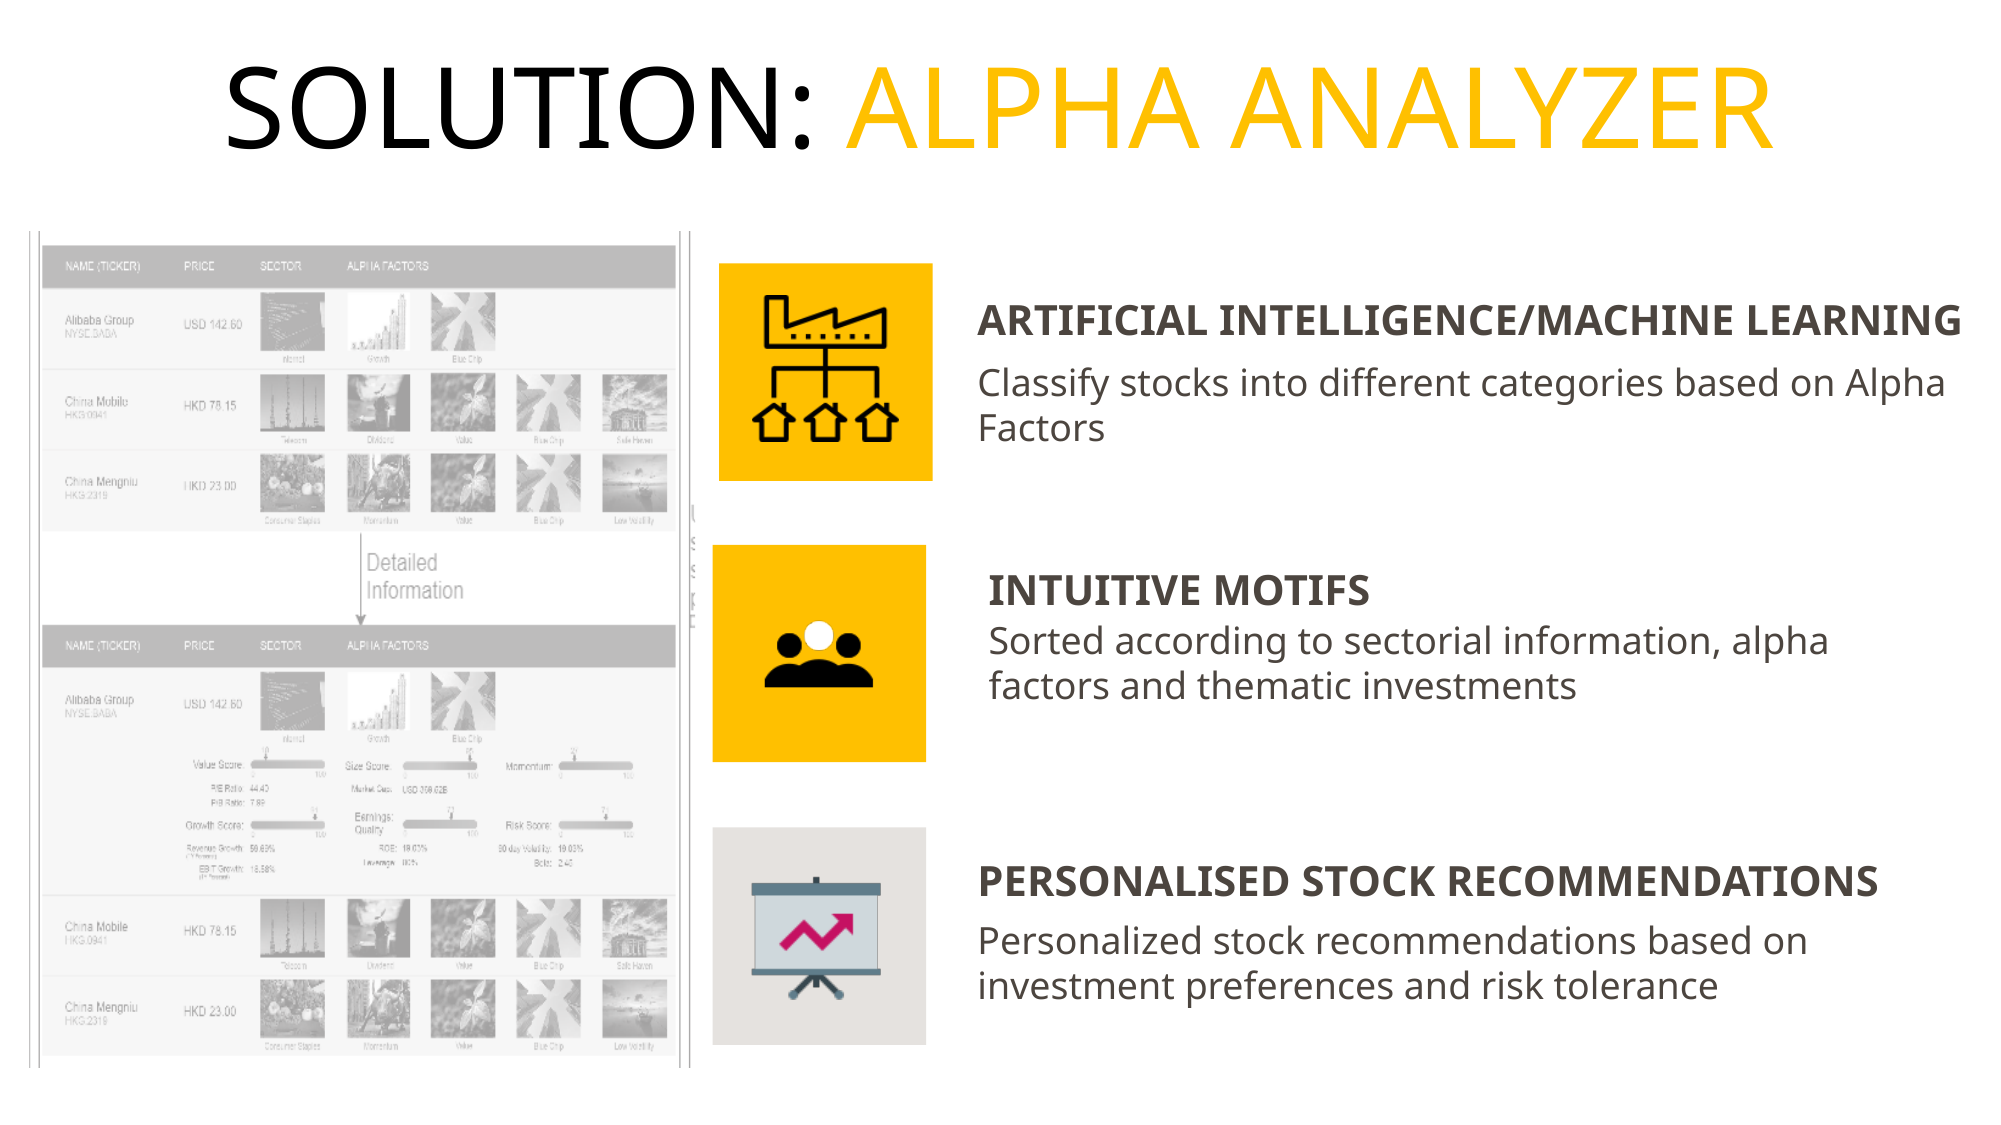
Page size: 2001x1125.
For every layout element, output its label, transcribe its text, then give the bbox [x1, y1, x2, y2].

title SOLUTION: ALPHA ANALYZER [137, 3, 1863, 221]
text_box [712, 544, 2000, 763]
text_box [718, 262, 934, 482]
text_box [712, 827, 2000, 1045]
picture [29, 231, 696, 1068]
picture [752, 295, 899, 443]
text_box ARTIFICIAL INTELLIGENCE/MACHINE LEARNING [962, 285, 2000, 351]
text_box Classify stocks into different categories based on Alpha Factors [962, 351, 1963, 457]
